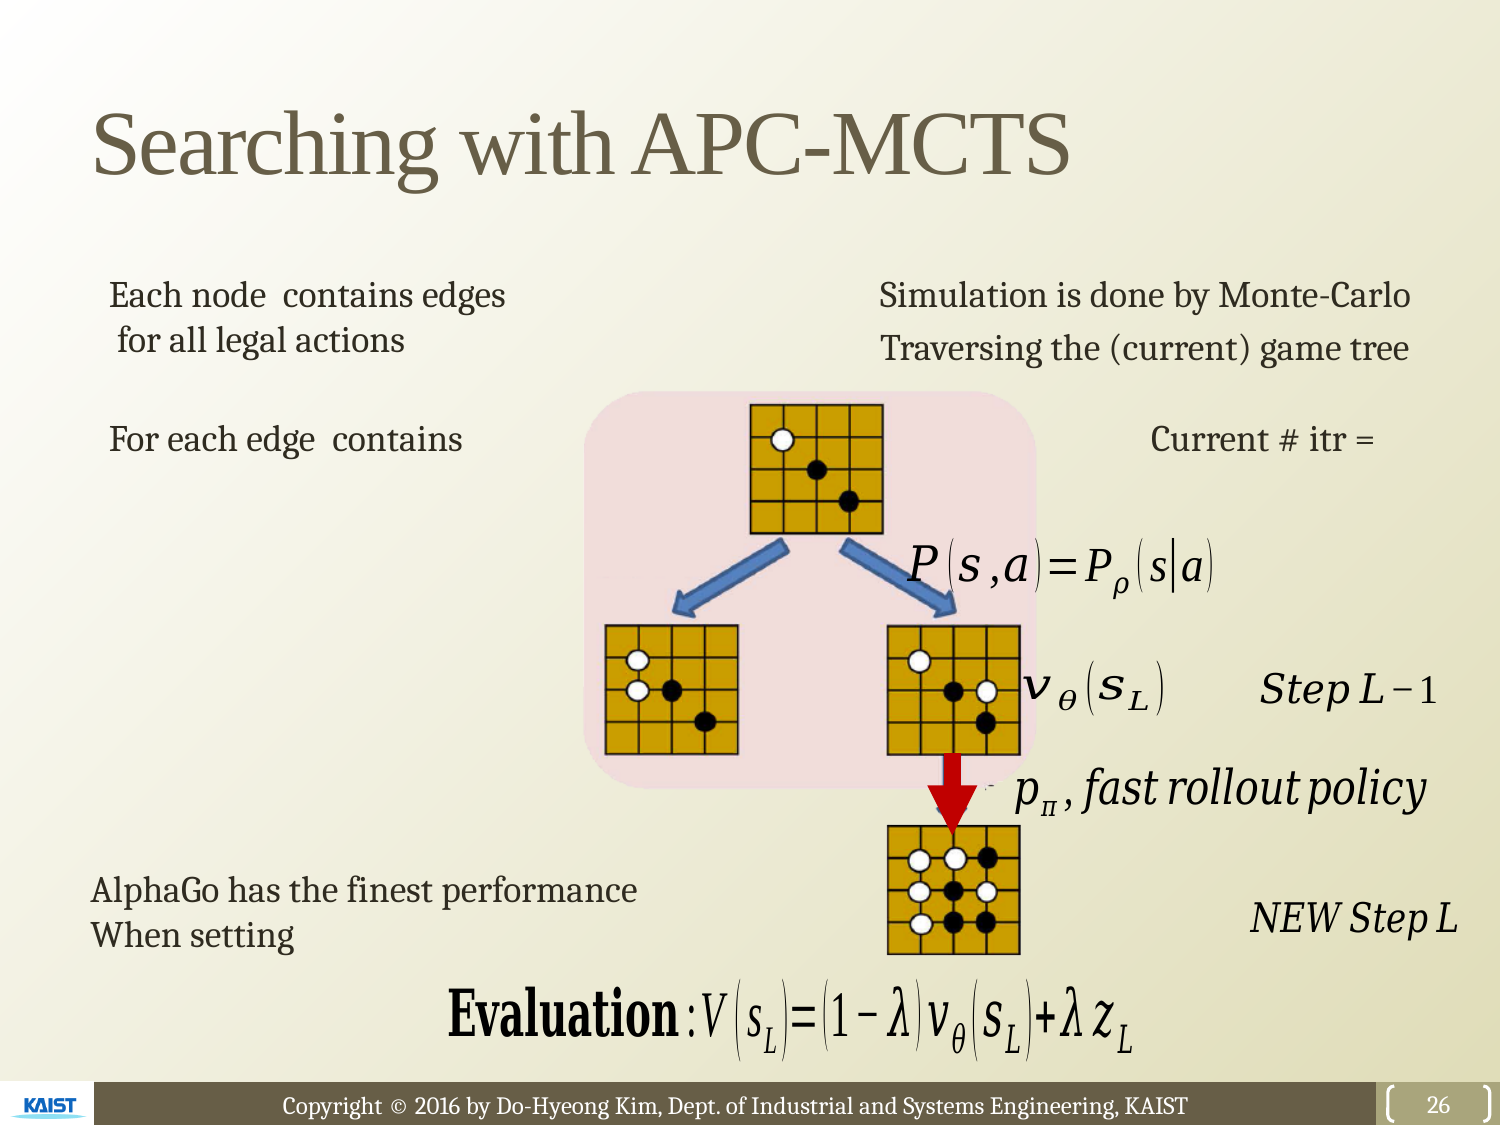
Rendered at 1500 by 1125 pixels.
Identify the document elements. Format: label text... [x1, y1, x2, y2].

title Searching with APC-MCTS [75, 45, 1459, 232]
picture [0, 1081, 94, 1125]
picture [428, 361, 1196, 991]
text_box Simulation is done by Monte-Carlo Traversing the (current) game tree [846, 262, 1490, 386]
slide_number 26 [1386, 1084, 1492, 1123]
